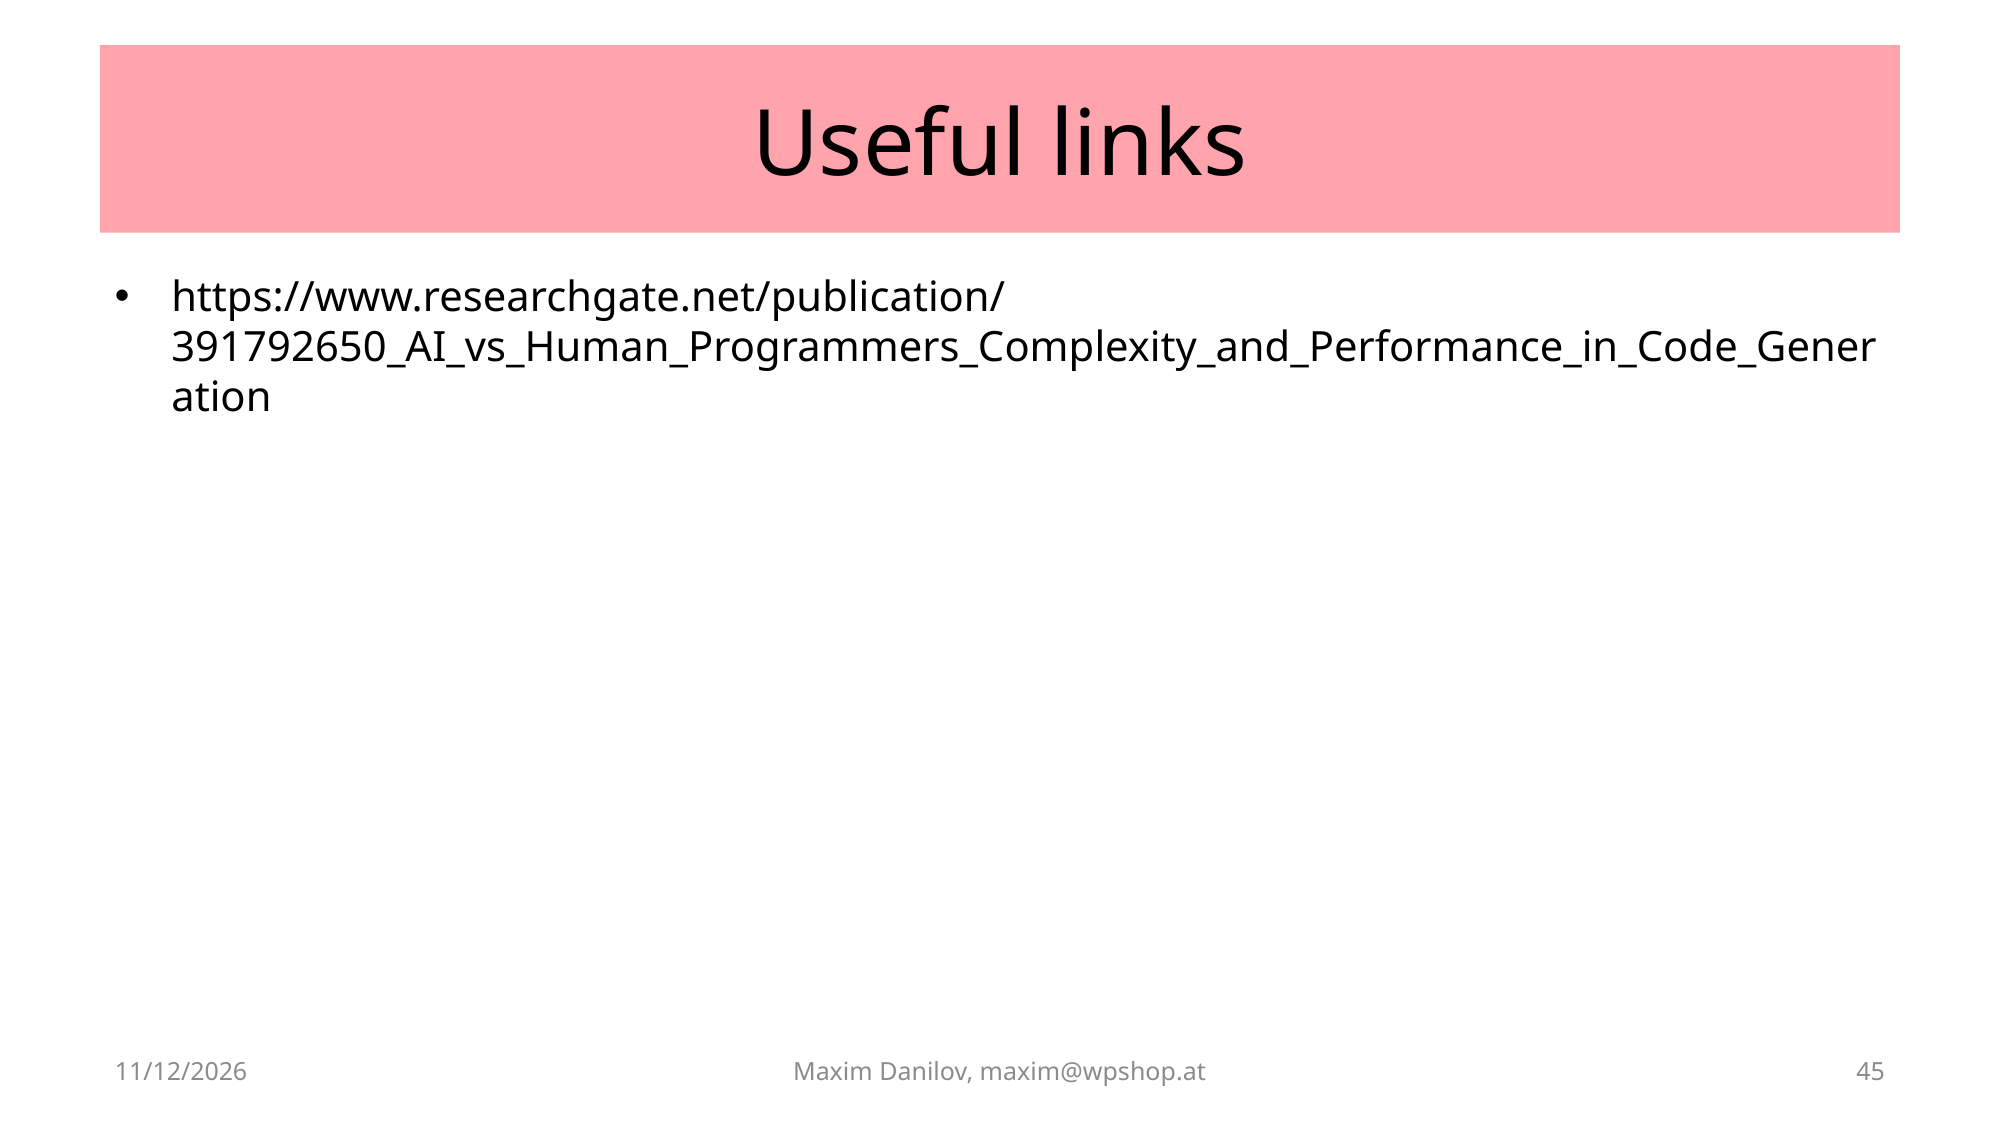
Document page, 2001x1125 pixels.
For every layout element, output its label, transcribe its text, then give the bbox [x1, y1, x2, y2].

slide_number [99, 1042, 567, 1103]
slide_number 45 [1433, 1042, 1900, 1103]
list https://www.researchgate.net/publication/391792650_AI_vs_Human_Programmers_Complexity_and_Performance_in_Code_Generation [99, 262, 1900, 1005]
footer Maxim Danilov, maxim@wpshop.at [683, 1042, 1317, 1103]
title Useful links [99, 45, 1900, 233]
